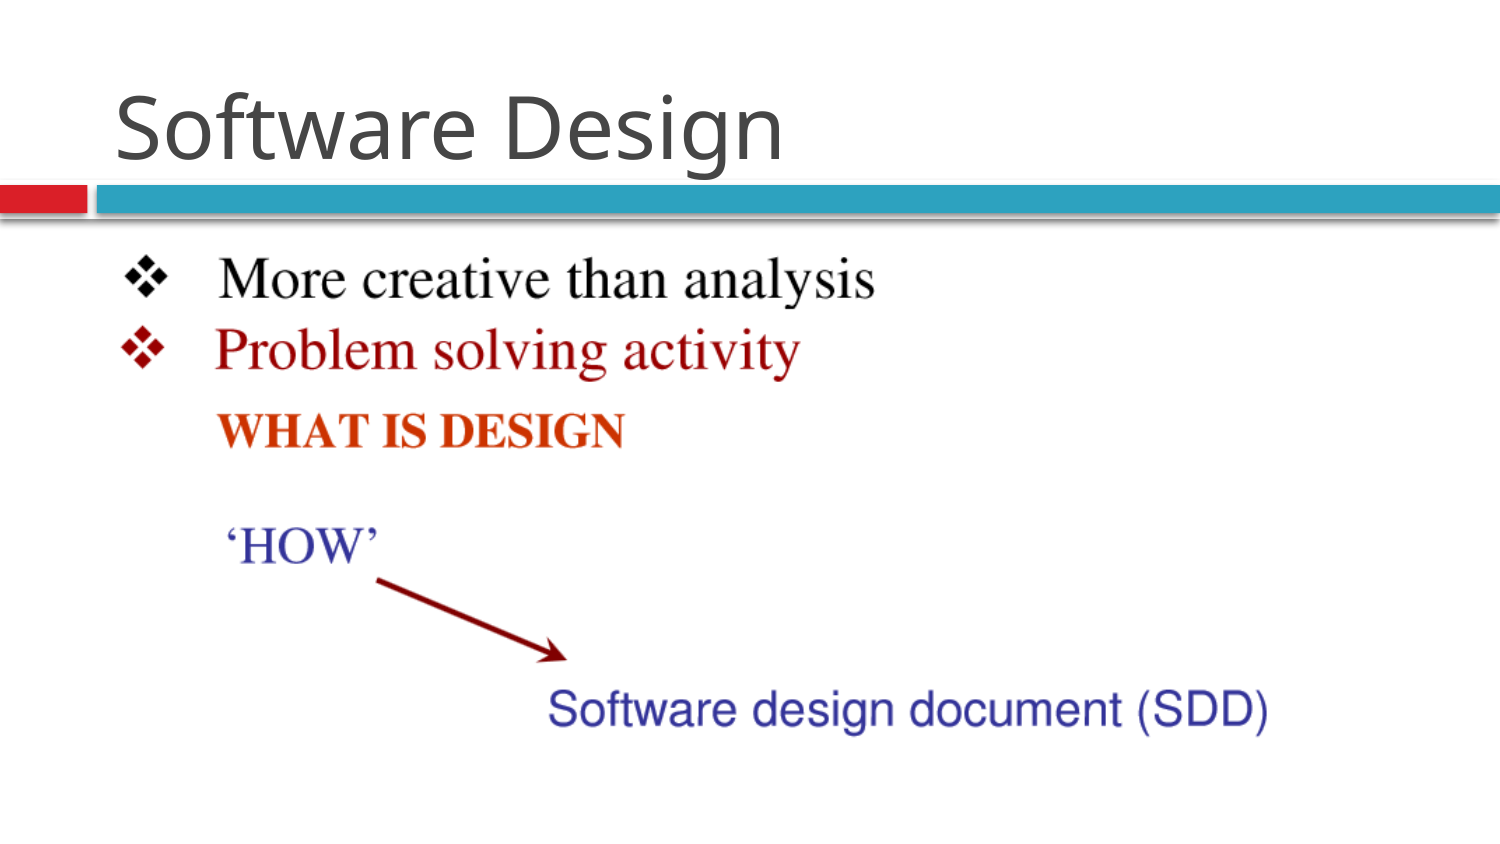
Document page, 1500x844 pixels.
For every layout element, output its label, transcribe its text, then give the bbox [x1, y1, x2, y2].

picture [107, 242, 1278, 751]
title Software Design [99, 19, 1438, 185]
